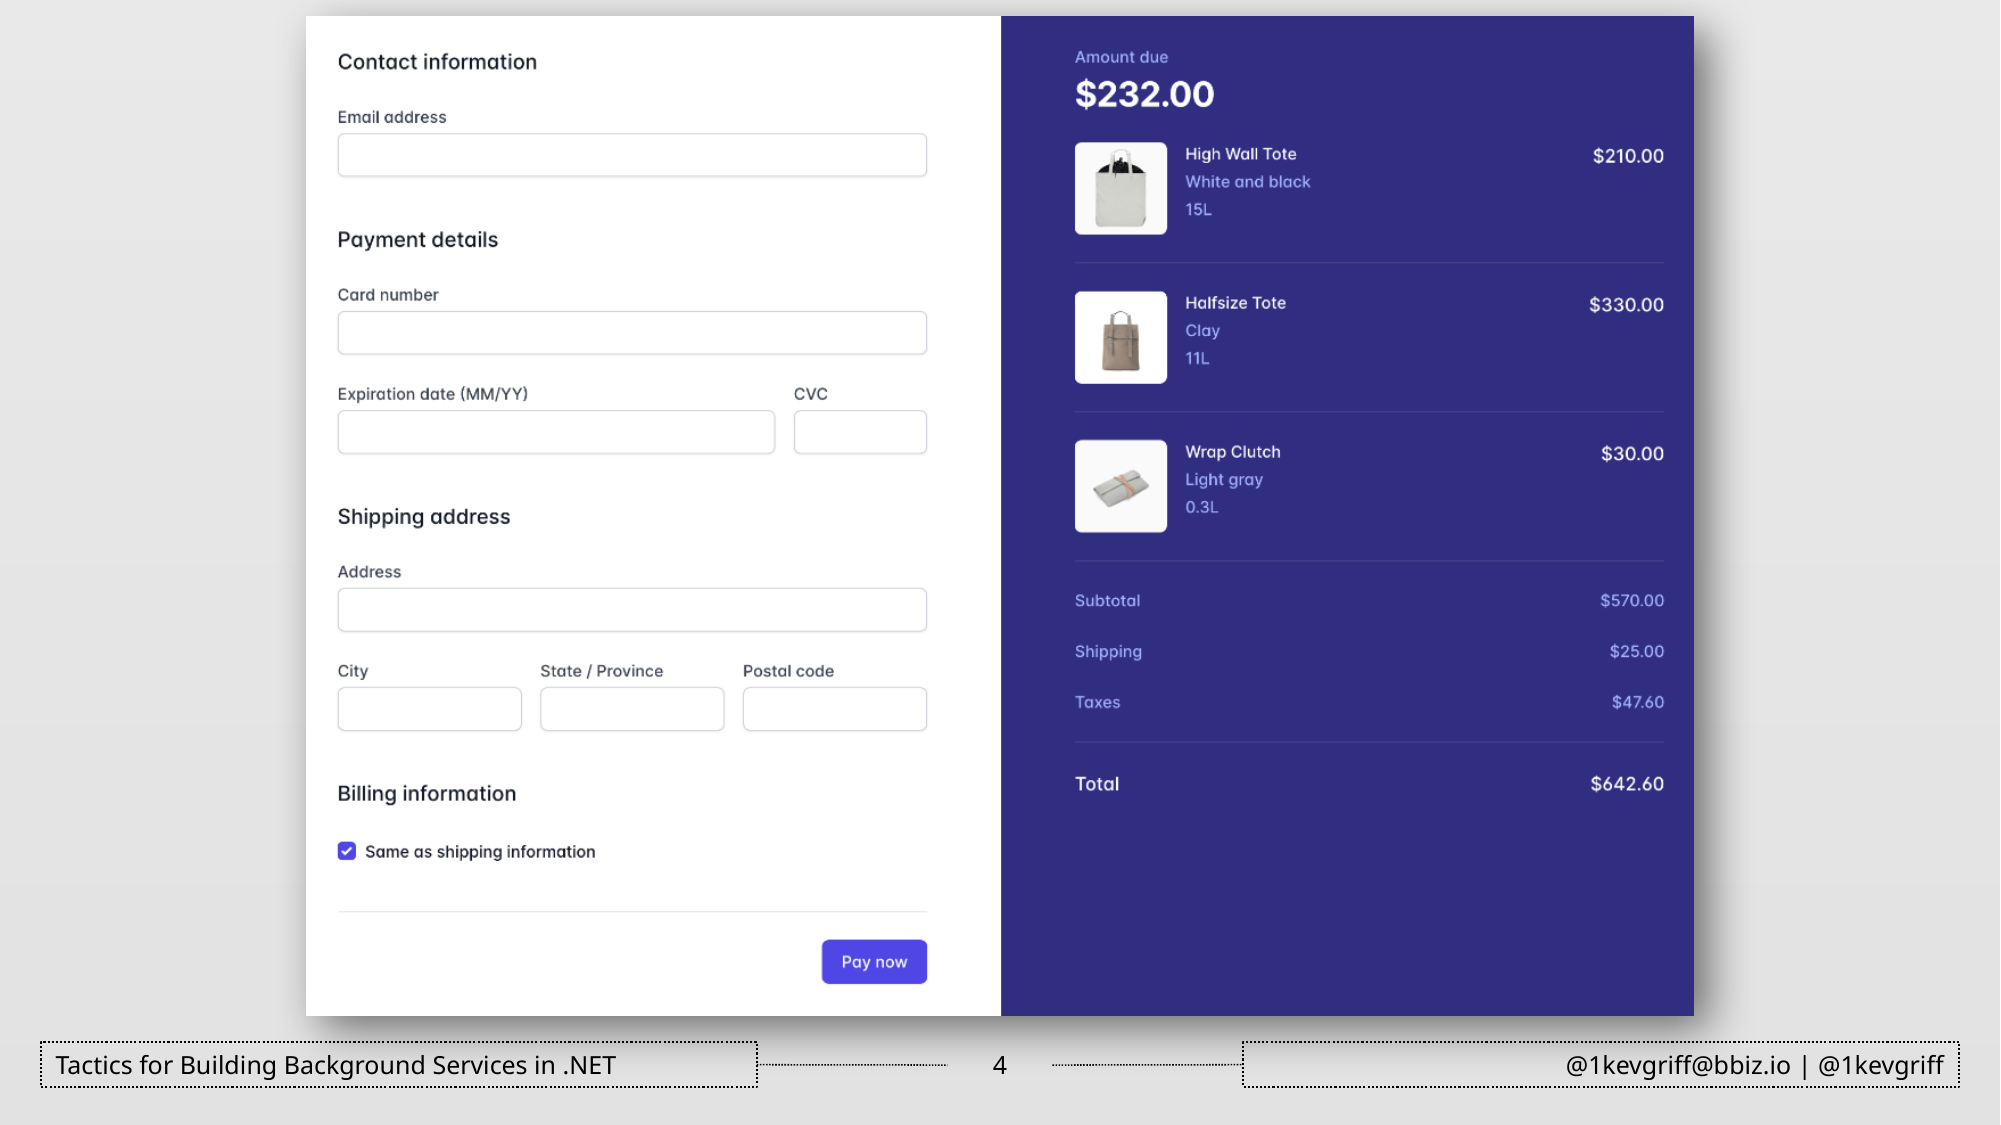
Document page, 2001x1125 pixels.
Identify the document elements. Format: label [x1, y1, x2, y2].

picture [306, 16, 1694, 1016]
